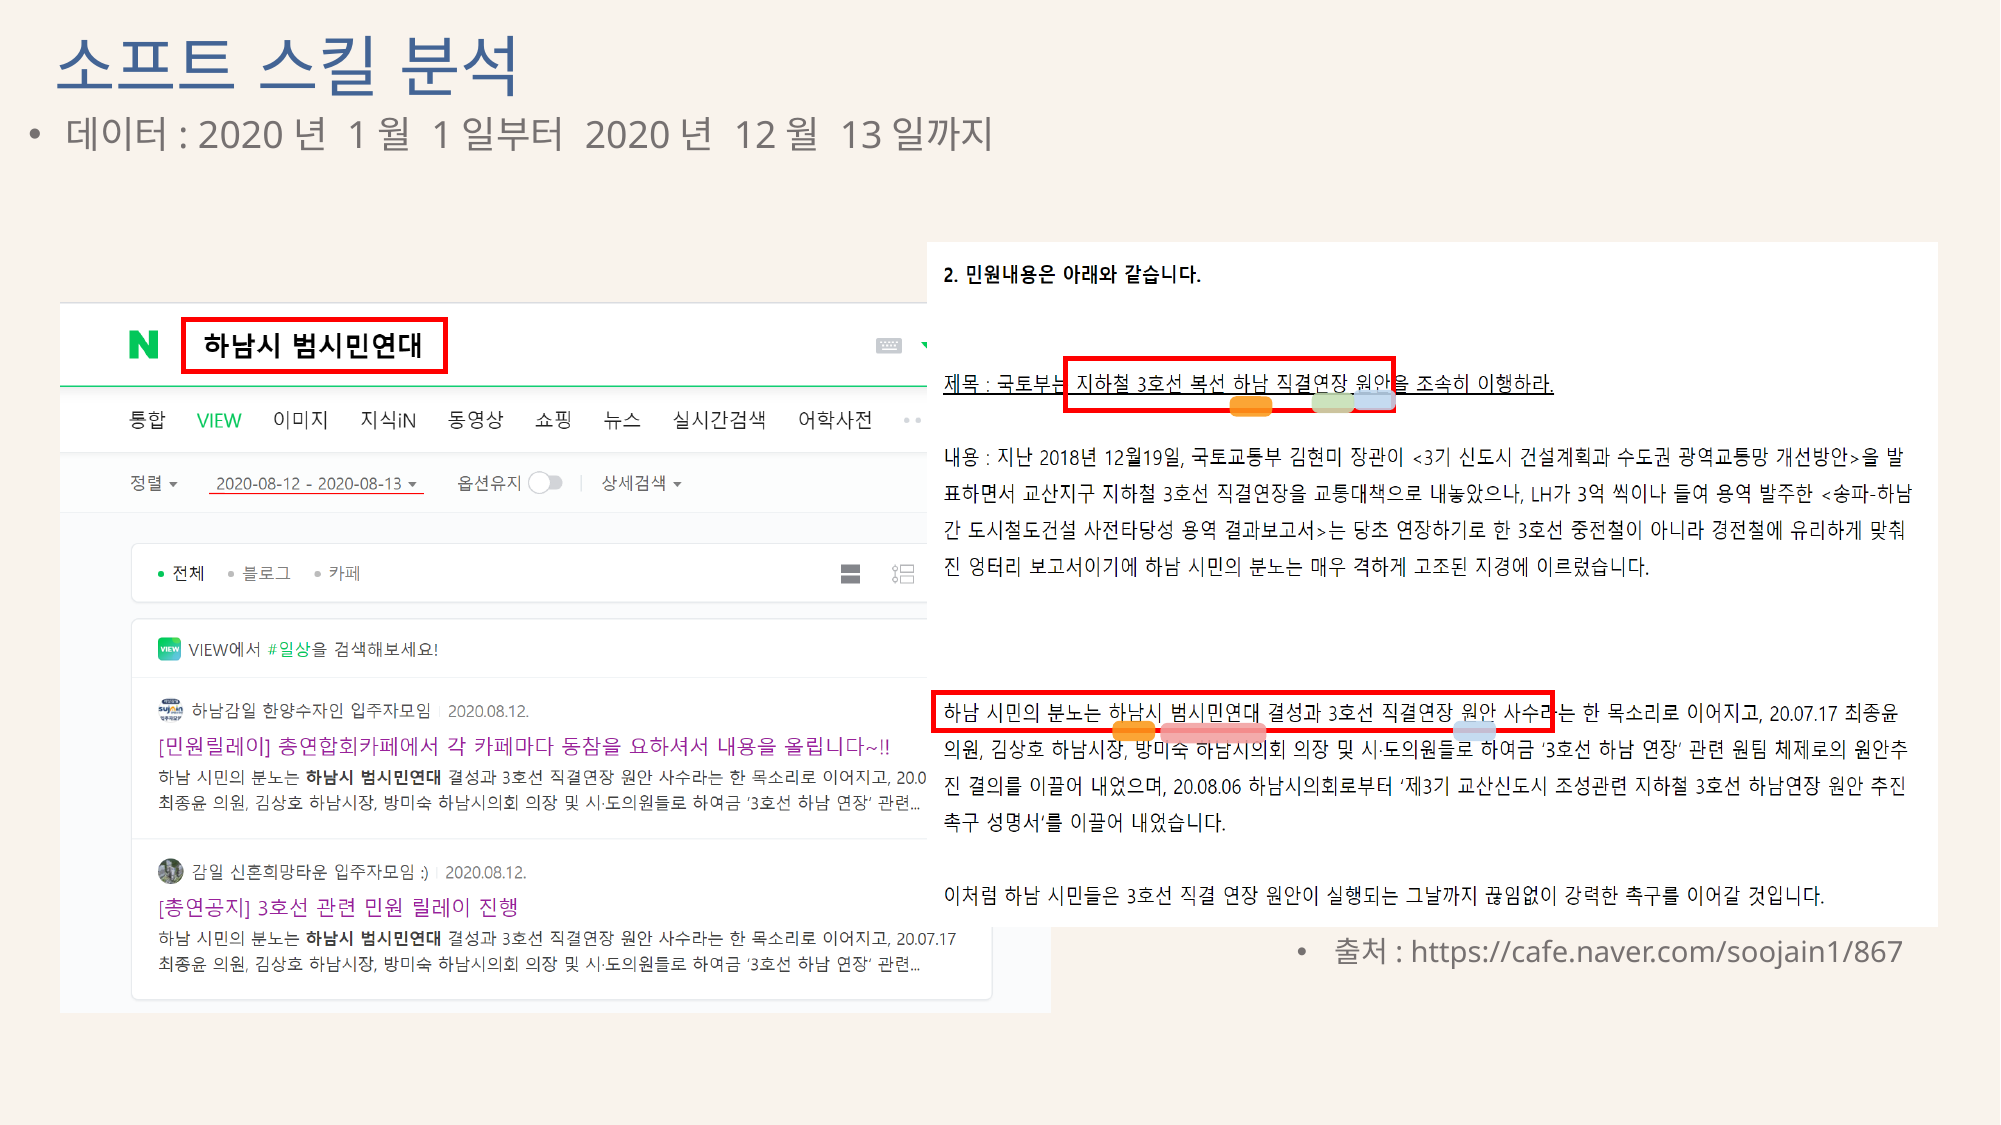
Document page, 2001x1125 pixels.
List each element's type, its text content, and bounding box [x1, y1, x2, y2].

text_box 출처: https://cafe.naver.com/soojain1/867 [1282, 927, 1920, 976]
picture [927, 242, 1938, 927]
title 소프트 스킬 분석 [39, 0, 1765, 179]
text_box 데이터: 2020년 1월 1일부터 2020년 12월 13일까지 [13, 103, 1010, 164]
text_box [60, 301, 1051, 1014]
